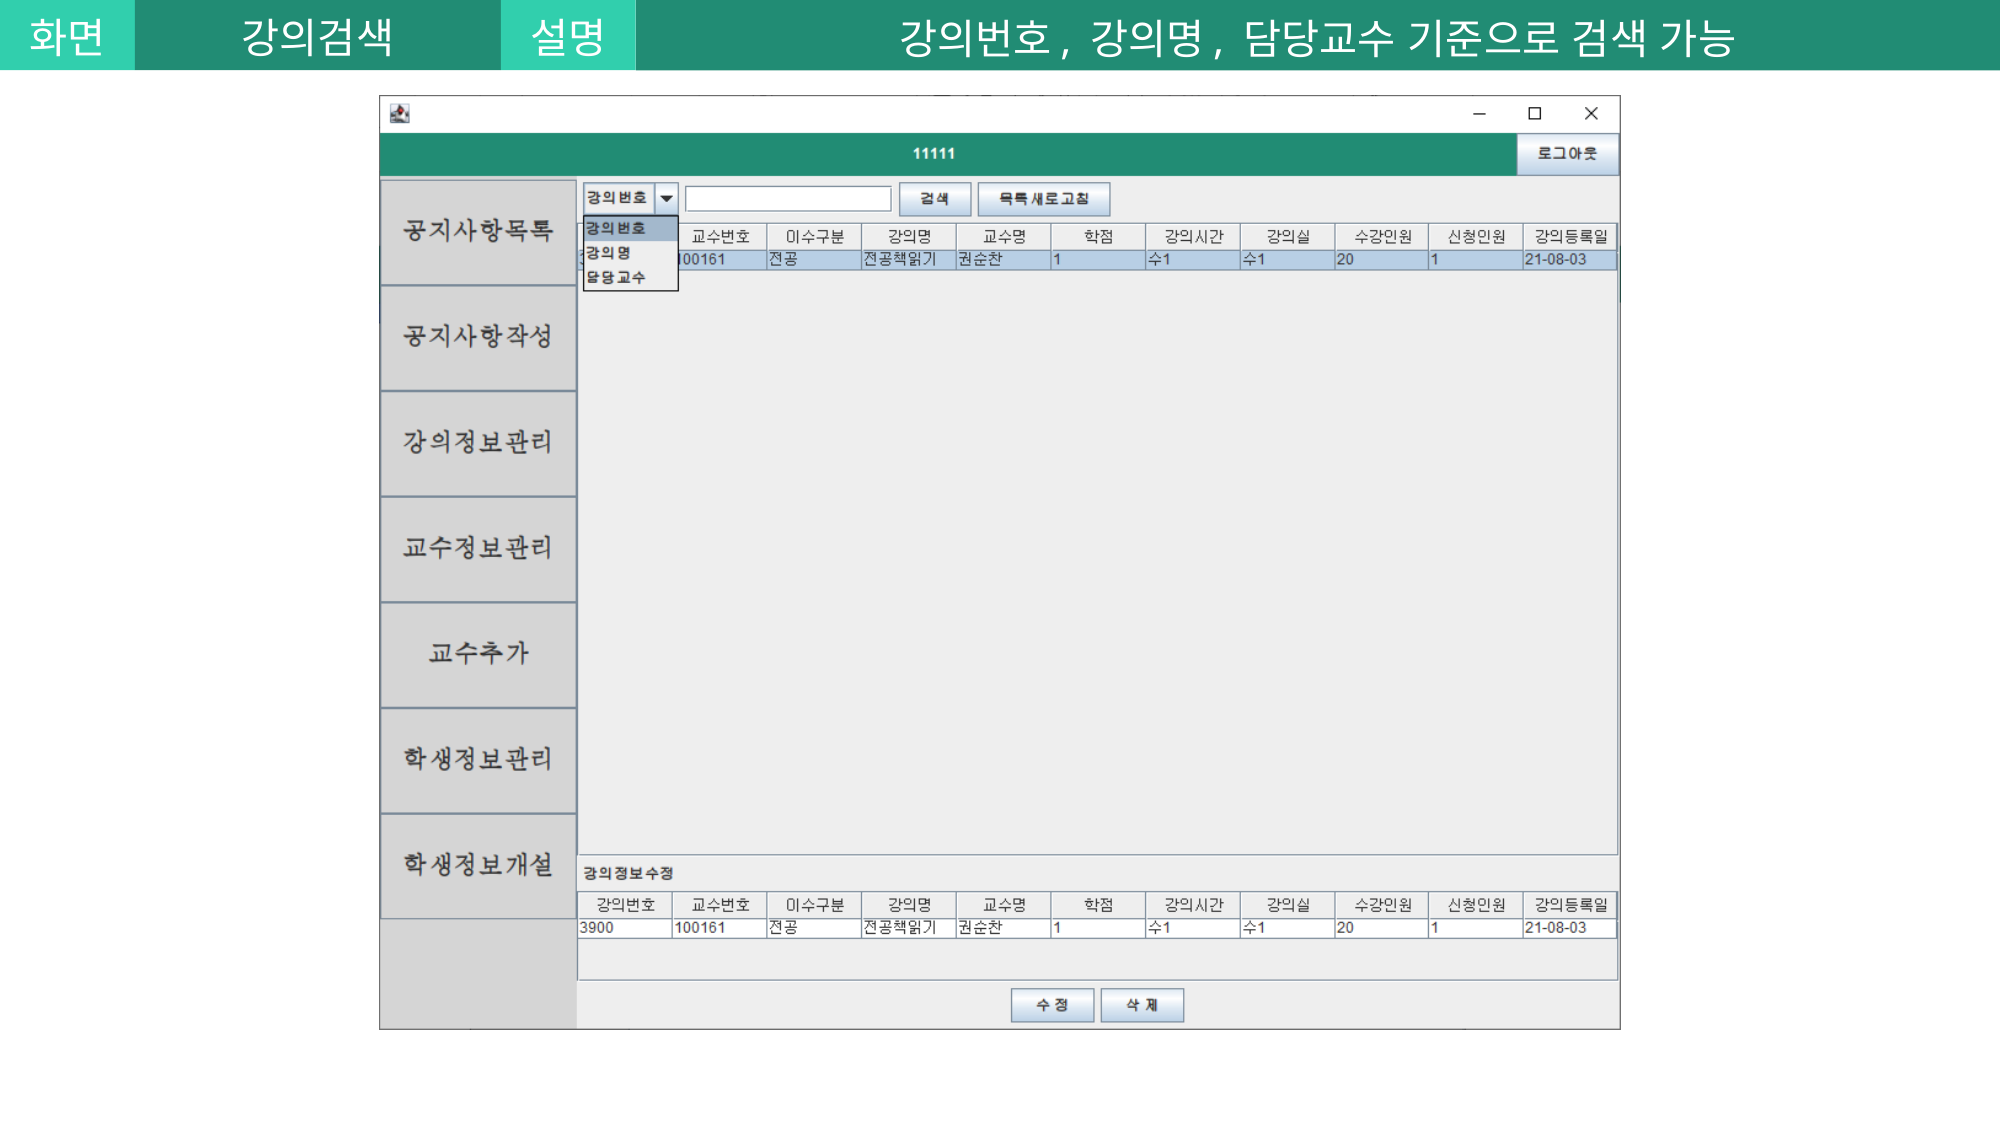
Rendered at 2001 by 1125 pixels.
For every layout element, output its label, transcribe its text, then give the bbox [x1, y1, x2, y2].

text_box 강의번호, 강의명, 담당교수 기준으로 검색 가능 [635, 0, 2000, 71]
text_box 강의검색 [134, 0, 500, 71]
subtitle 화면 [0, 0, 134, 71]
picture [379, 95, 1621, 1030]
text_box 설명 [500, 0, 635, 71]
